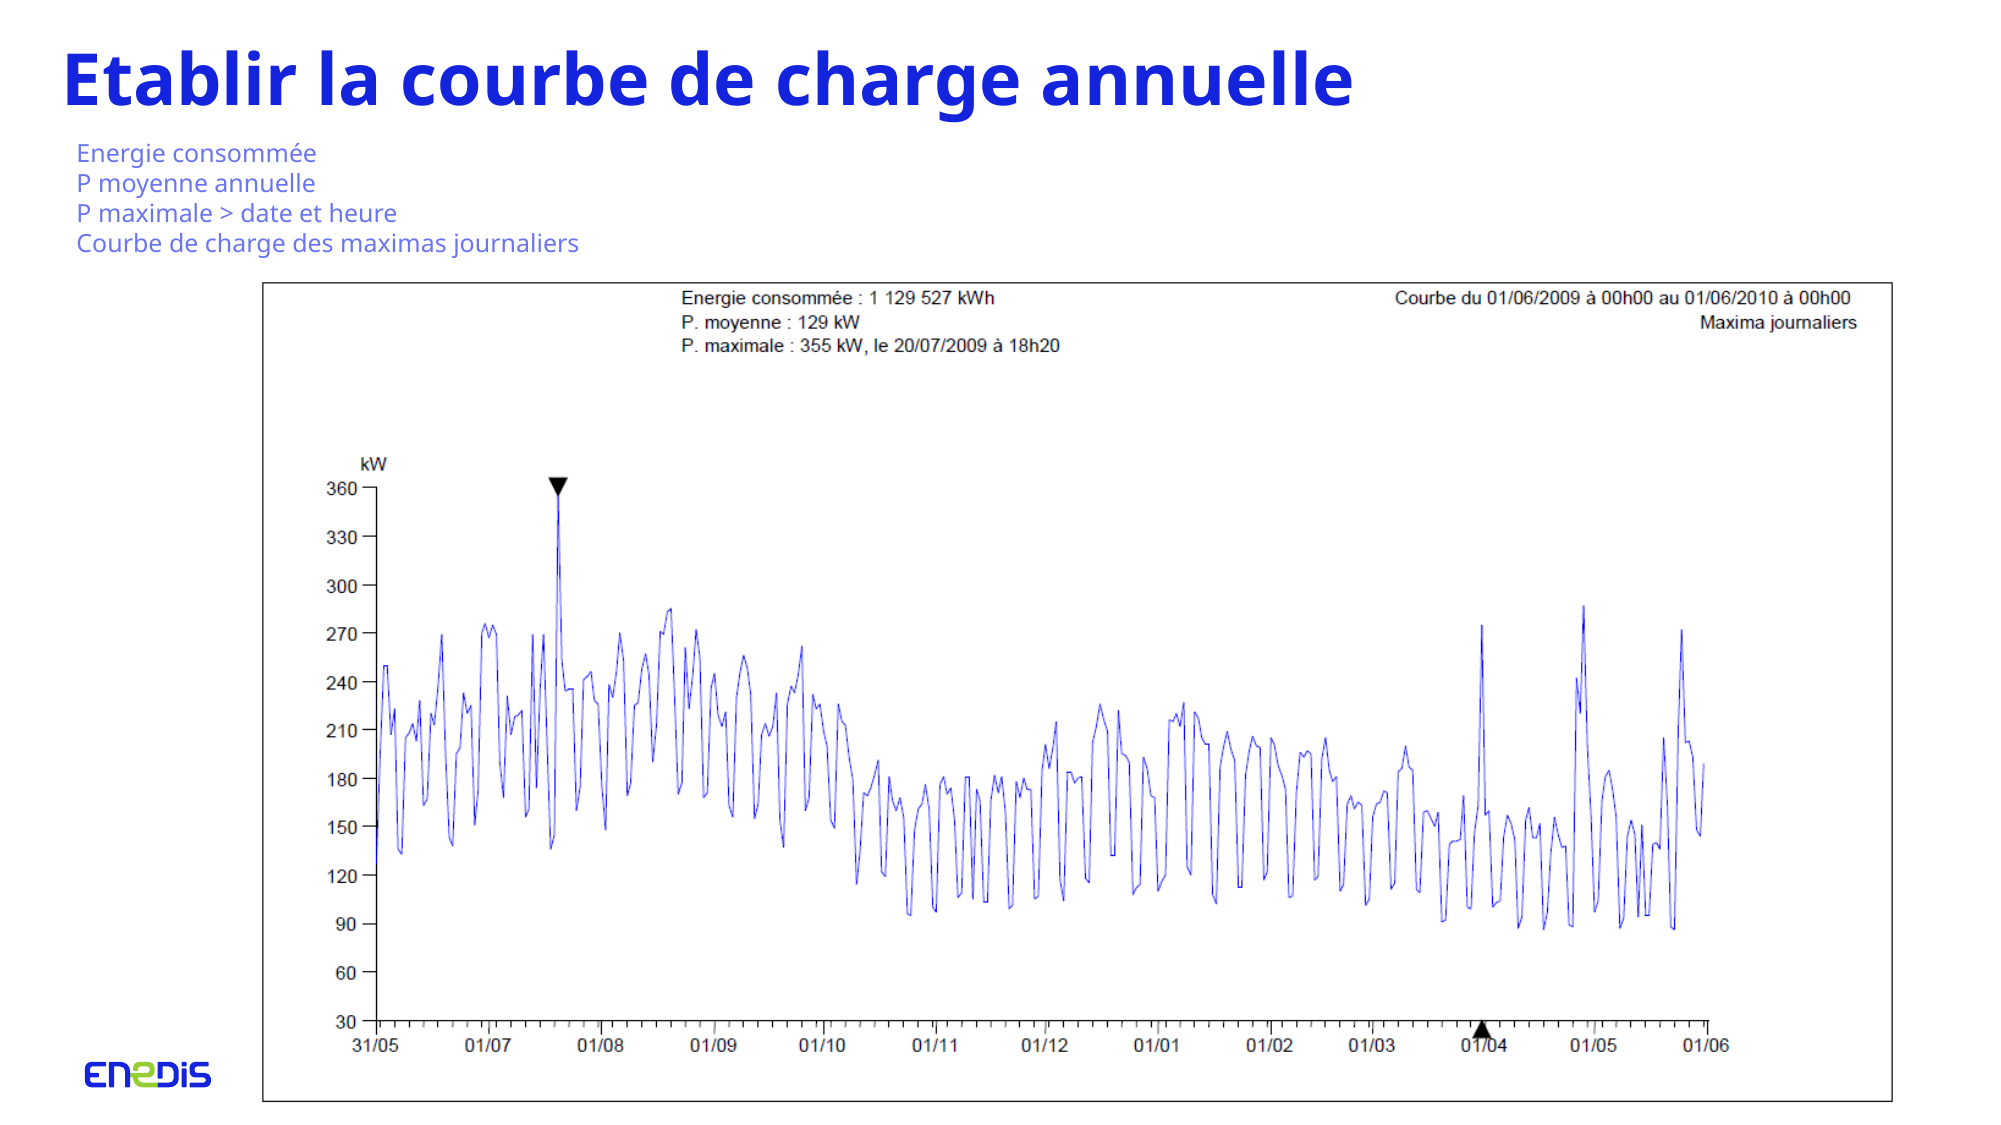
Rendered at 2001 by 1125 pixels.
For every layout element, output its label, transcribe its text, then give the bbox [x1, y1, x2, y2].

title Etablir la courbe de charge annuelle [61, 47, 1896, 121]
picture [255, 275, 1899, 1107]
text_box Energie consommée P moyenne annuelle P maximale > date et heure Courbe de charge des maximas journaliers [61, 129, 1634, 265]
